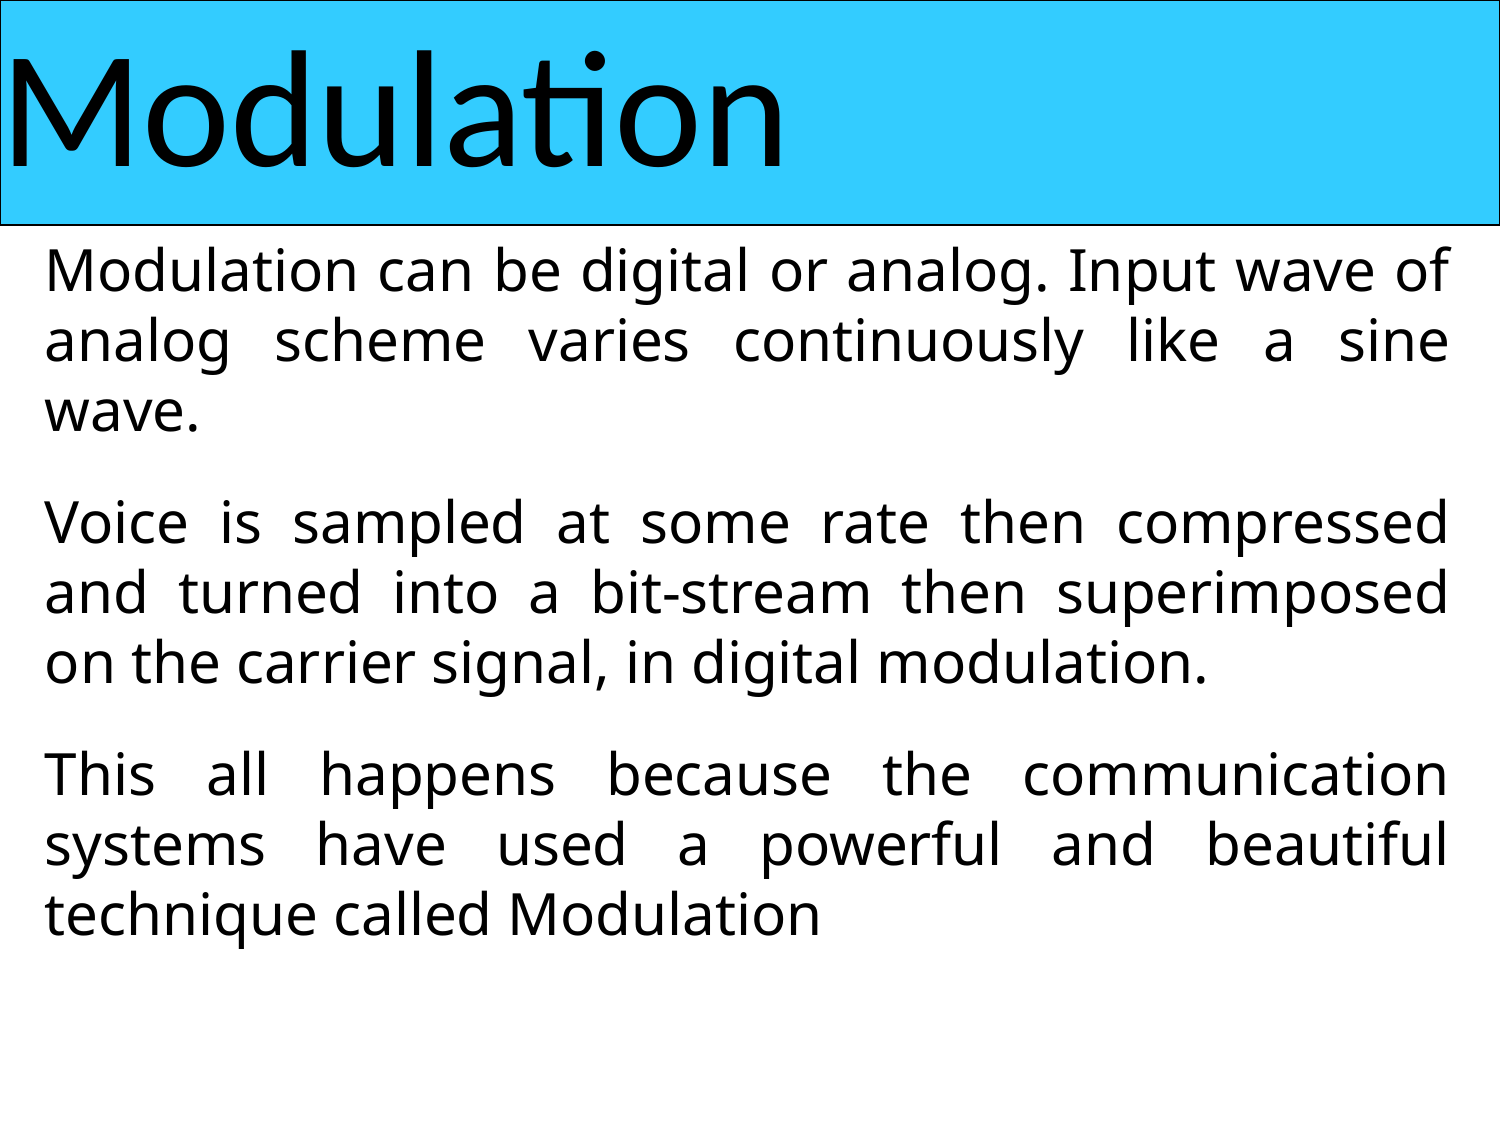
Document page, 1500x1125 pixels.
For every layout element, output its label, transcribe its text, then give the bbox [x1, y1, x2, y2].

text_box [0, 0, 1500, 226]
text_box Modulation can be digital or analog. Input wave of analog scheme varies continuously like a sine wave. Voice is sampled at some rate then compressed and turned into a bit-stream then superimposed on the carrier signal, in digital modulation. This all happens because the communication systems have used a powerful and beautiful technique called Modulation [37, 234, 1450, 948]
